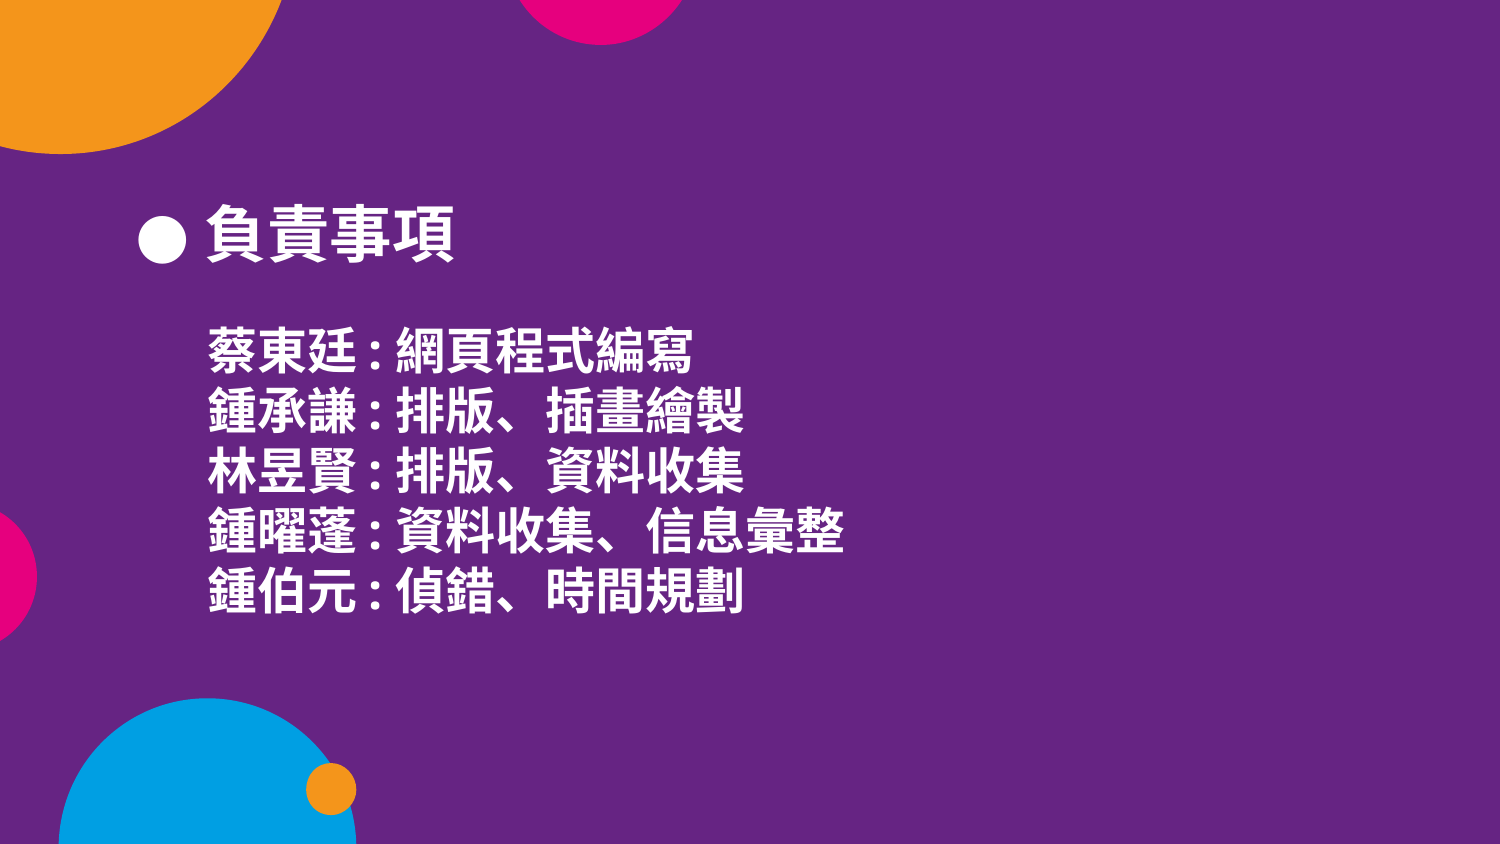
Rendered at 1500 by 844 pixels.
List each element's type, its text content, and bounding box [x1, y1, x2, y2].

title 負責事項 [114, 137, 753, 327]
text_box 蔡東廷:網頁程式編寫 鍾承謙:排版、插畫繪製 林昱賢:排版、資料收集 鍾曜蓬:資料收集、信息彙整 鍾伯元:偵錯、時間規劃 [191, 304, 1500, 844]
